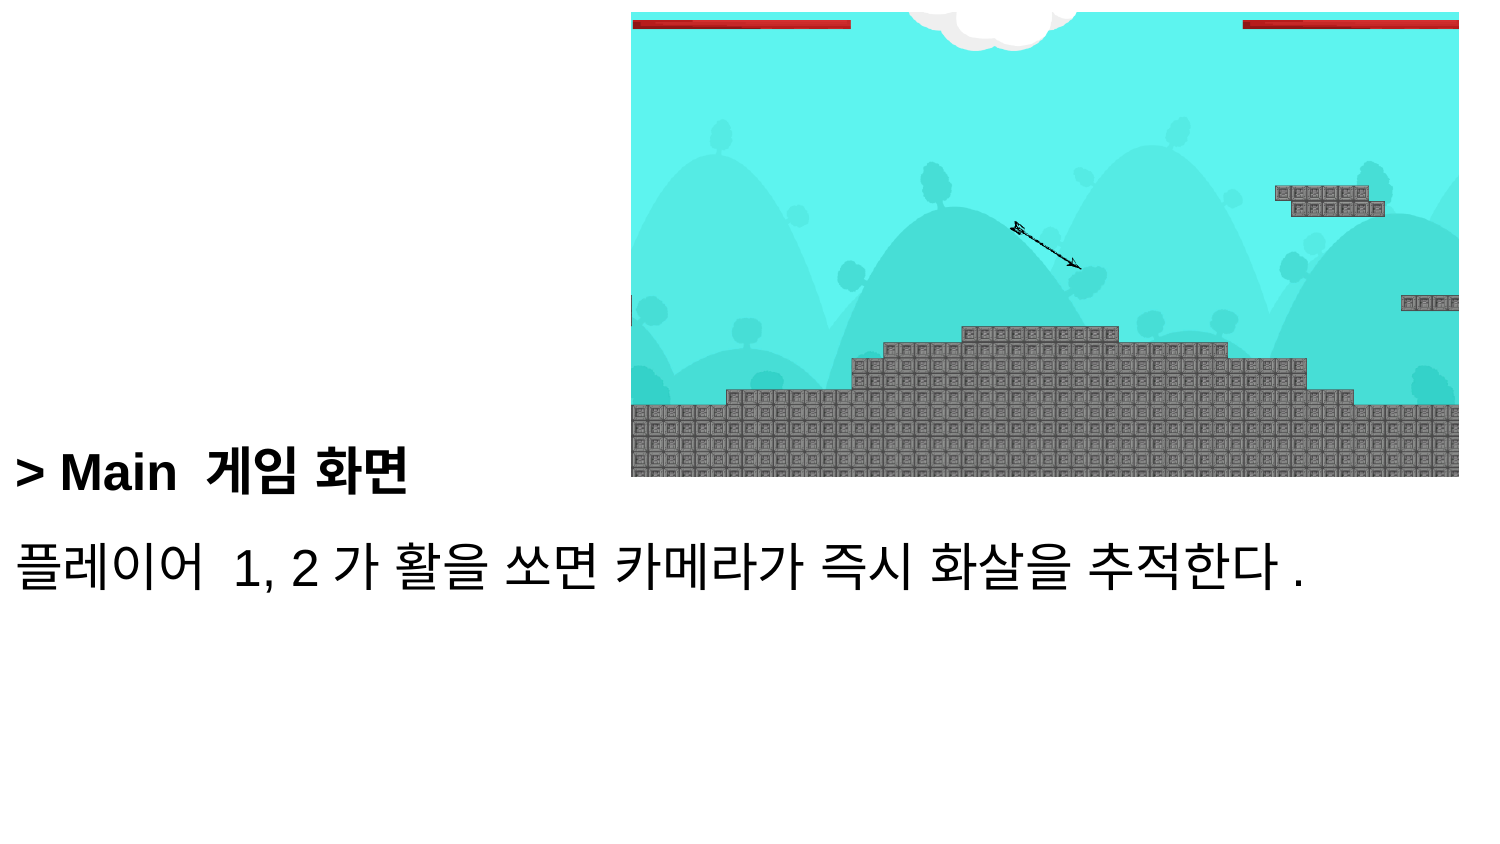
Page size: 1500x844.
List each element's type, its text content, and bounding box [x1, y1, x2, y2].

text_box > Main 게임 화면 [0, 430, 983, 517]
text_box 플레이어 1, 2가 활을 쏘면 카메라가 즉시 화살을 추적한다. [0, 526, 1479, 613]
picture [631, 12, 1459, 478]
